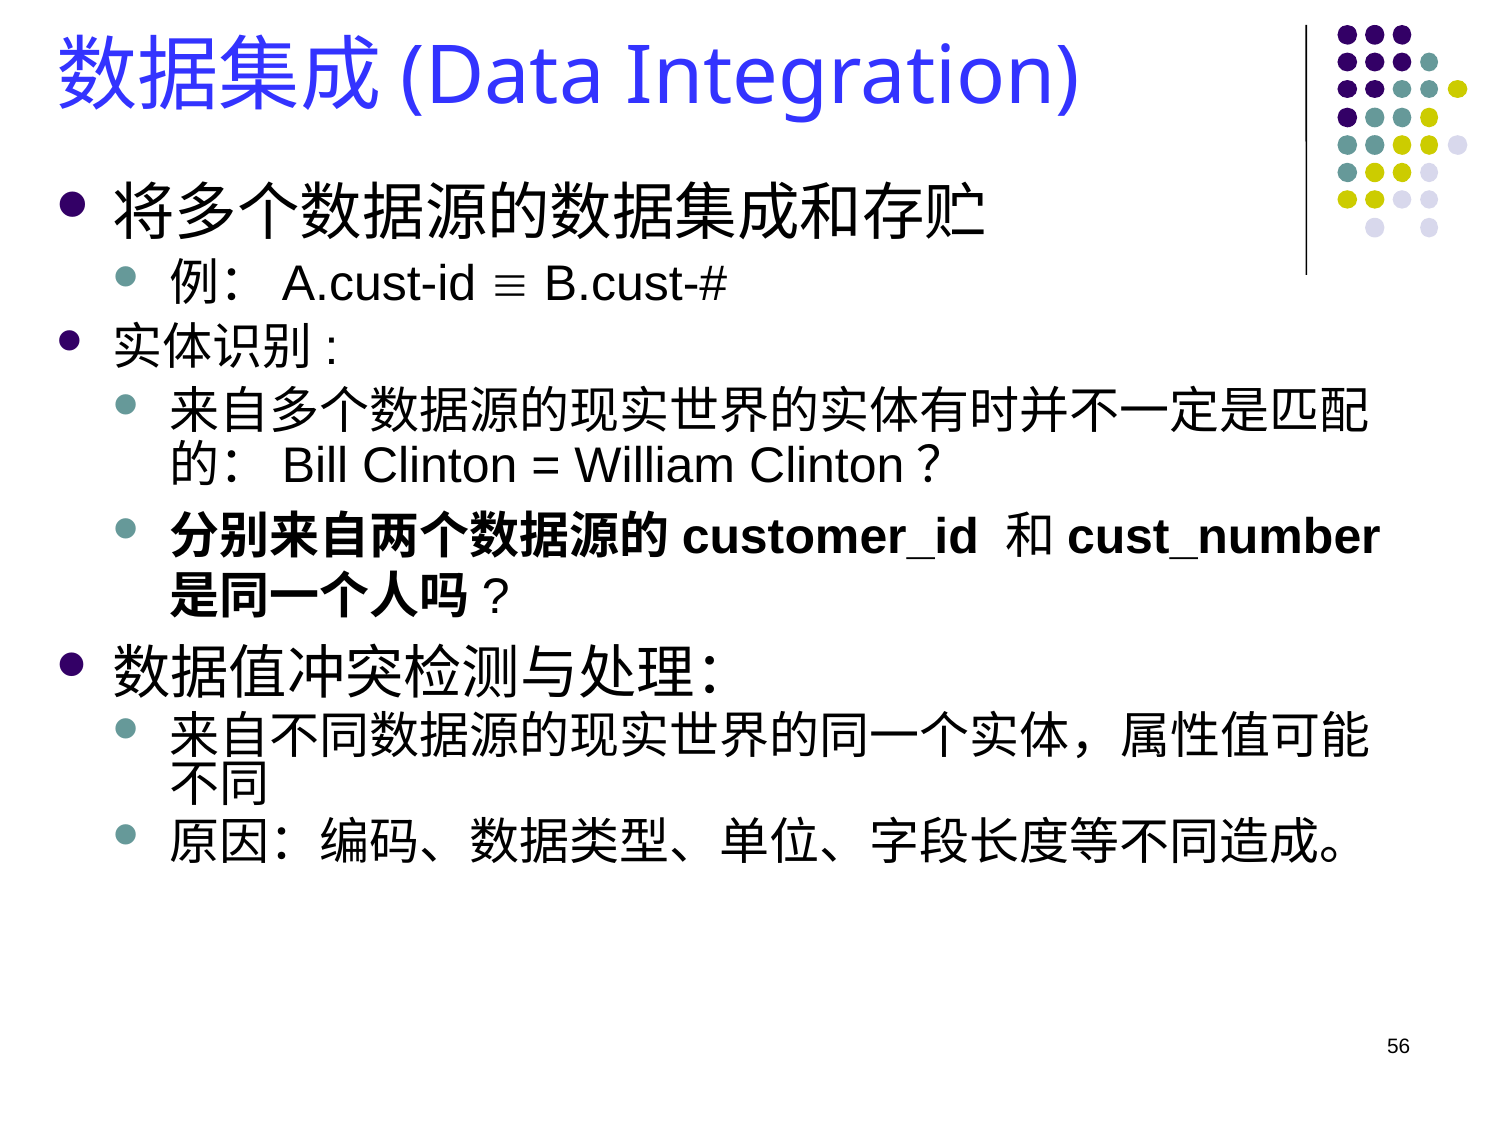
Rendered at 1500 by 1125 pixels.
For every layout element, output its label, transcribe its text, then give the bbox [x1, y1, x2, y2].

list 将多个数据源的数据集成和存贮 例：A.cust-id  B.cust-# 实体识别: 来自多个数据源的现实世界的实体有时并不一定是匹配的：Bill Clinton = William Clinton？ 分别来自两个数据源的customer_id 和cust_number是同一个人吗? 数据值冲突检测与处理： 来自不同数据源的现实世界的同一个实体，属性值可能不同 原因：编码、数据类型、单位、字段长度等不同造成。 [41, 172, 1425, 1100]
title 数据集成(Data Integration) [41, 9, 1279, 128]
